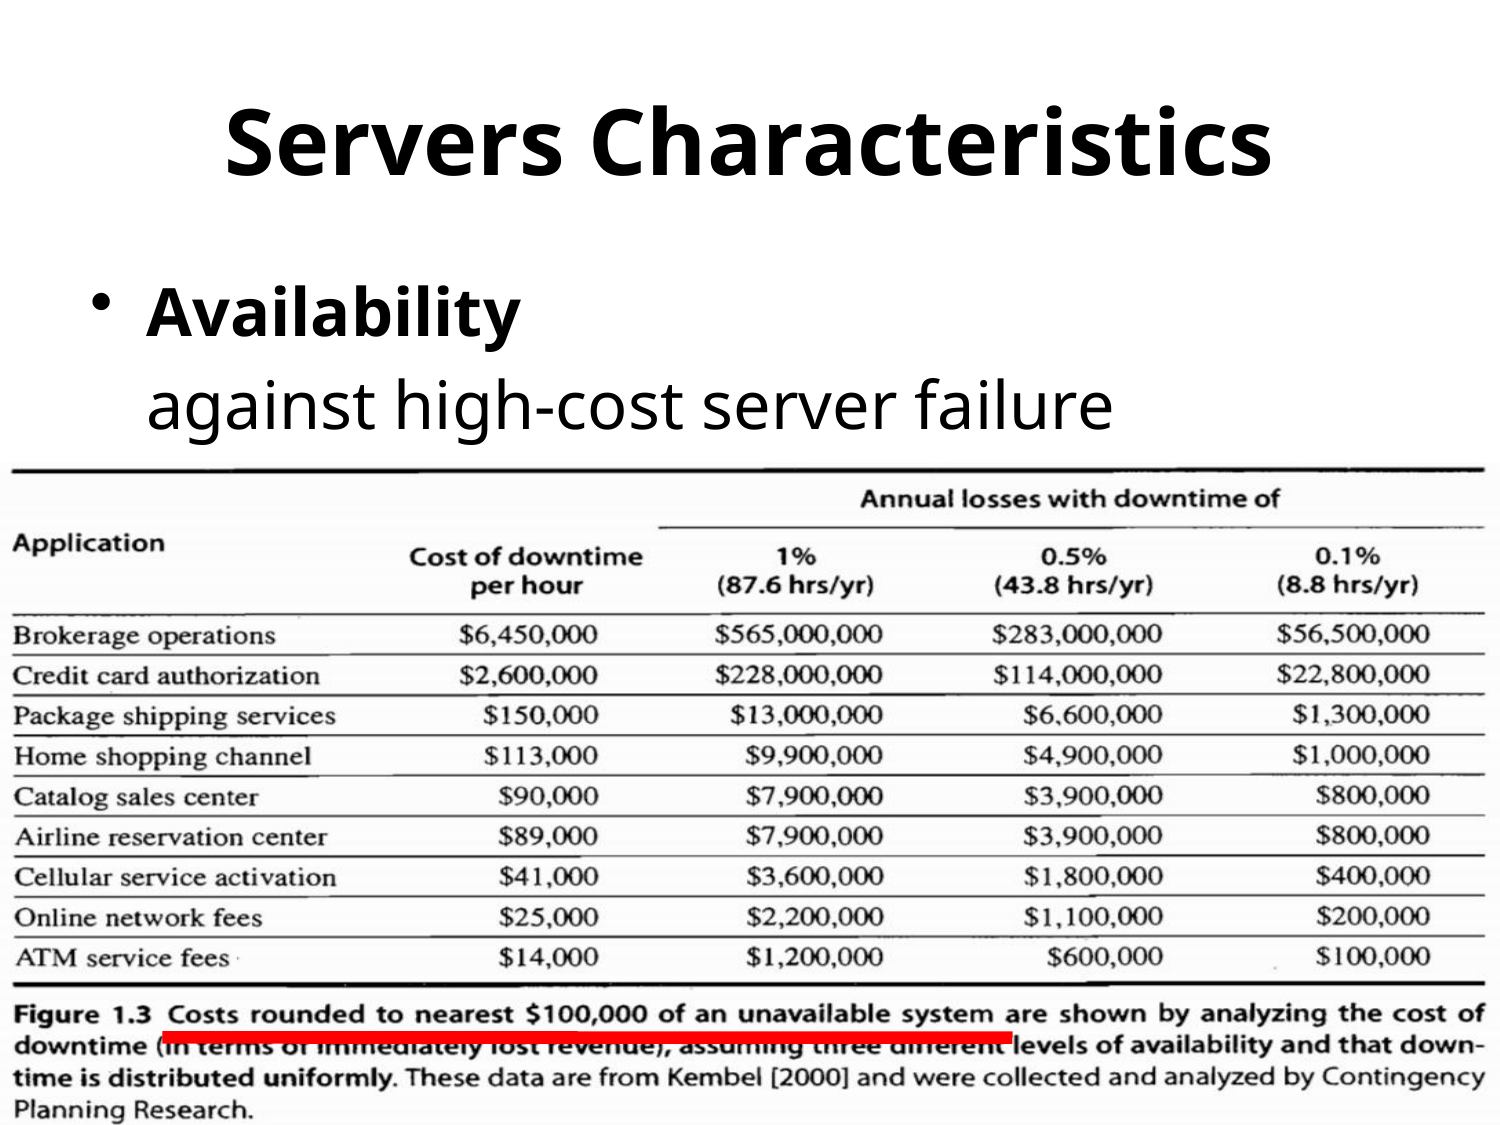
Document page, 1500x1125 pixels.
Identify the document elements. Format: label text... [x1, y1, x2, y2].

title Servers Characteristics [0, 45, 1500, 233]
list Availability against high-cost server failure [75, 262, 1500, 461]
picture [0, 462, 1500, 1125]
